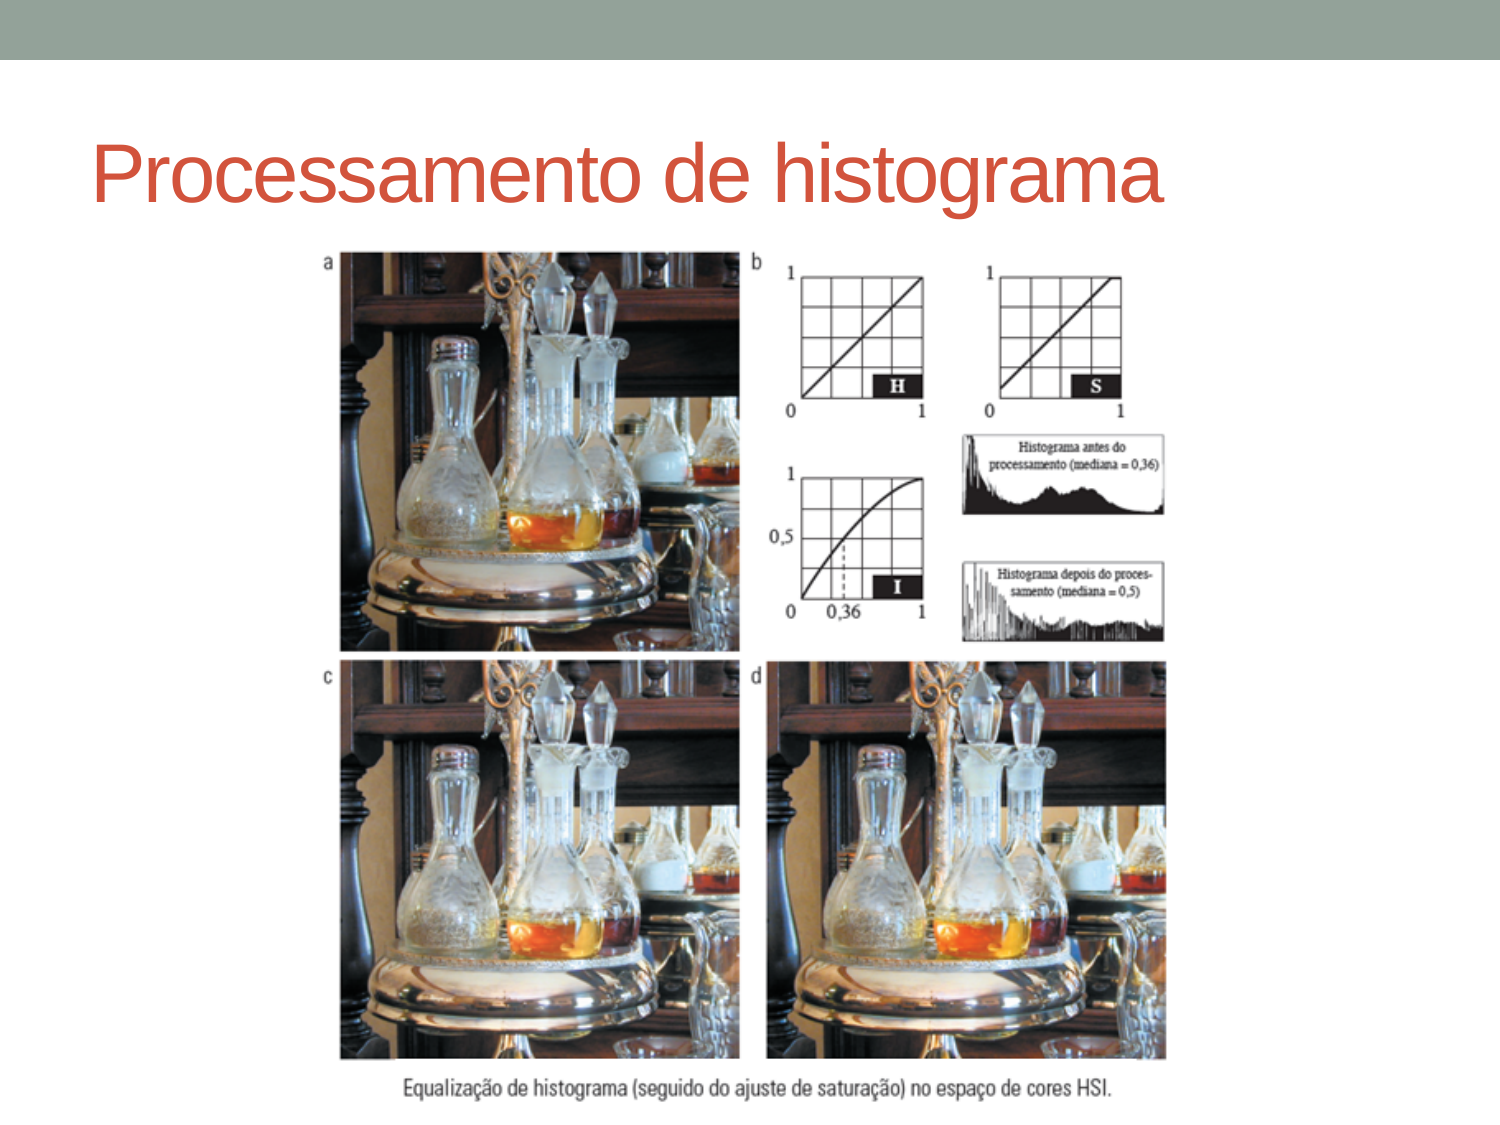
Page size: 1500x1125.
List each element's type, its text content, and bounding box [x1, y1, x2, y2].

picture [299, 247, 1188, 1120]
title Processamento de histograma [75, 87, 1425, 250]
